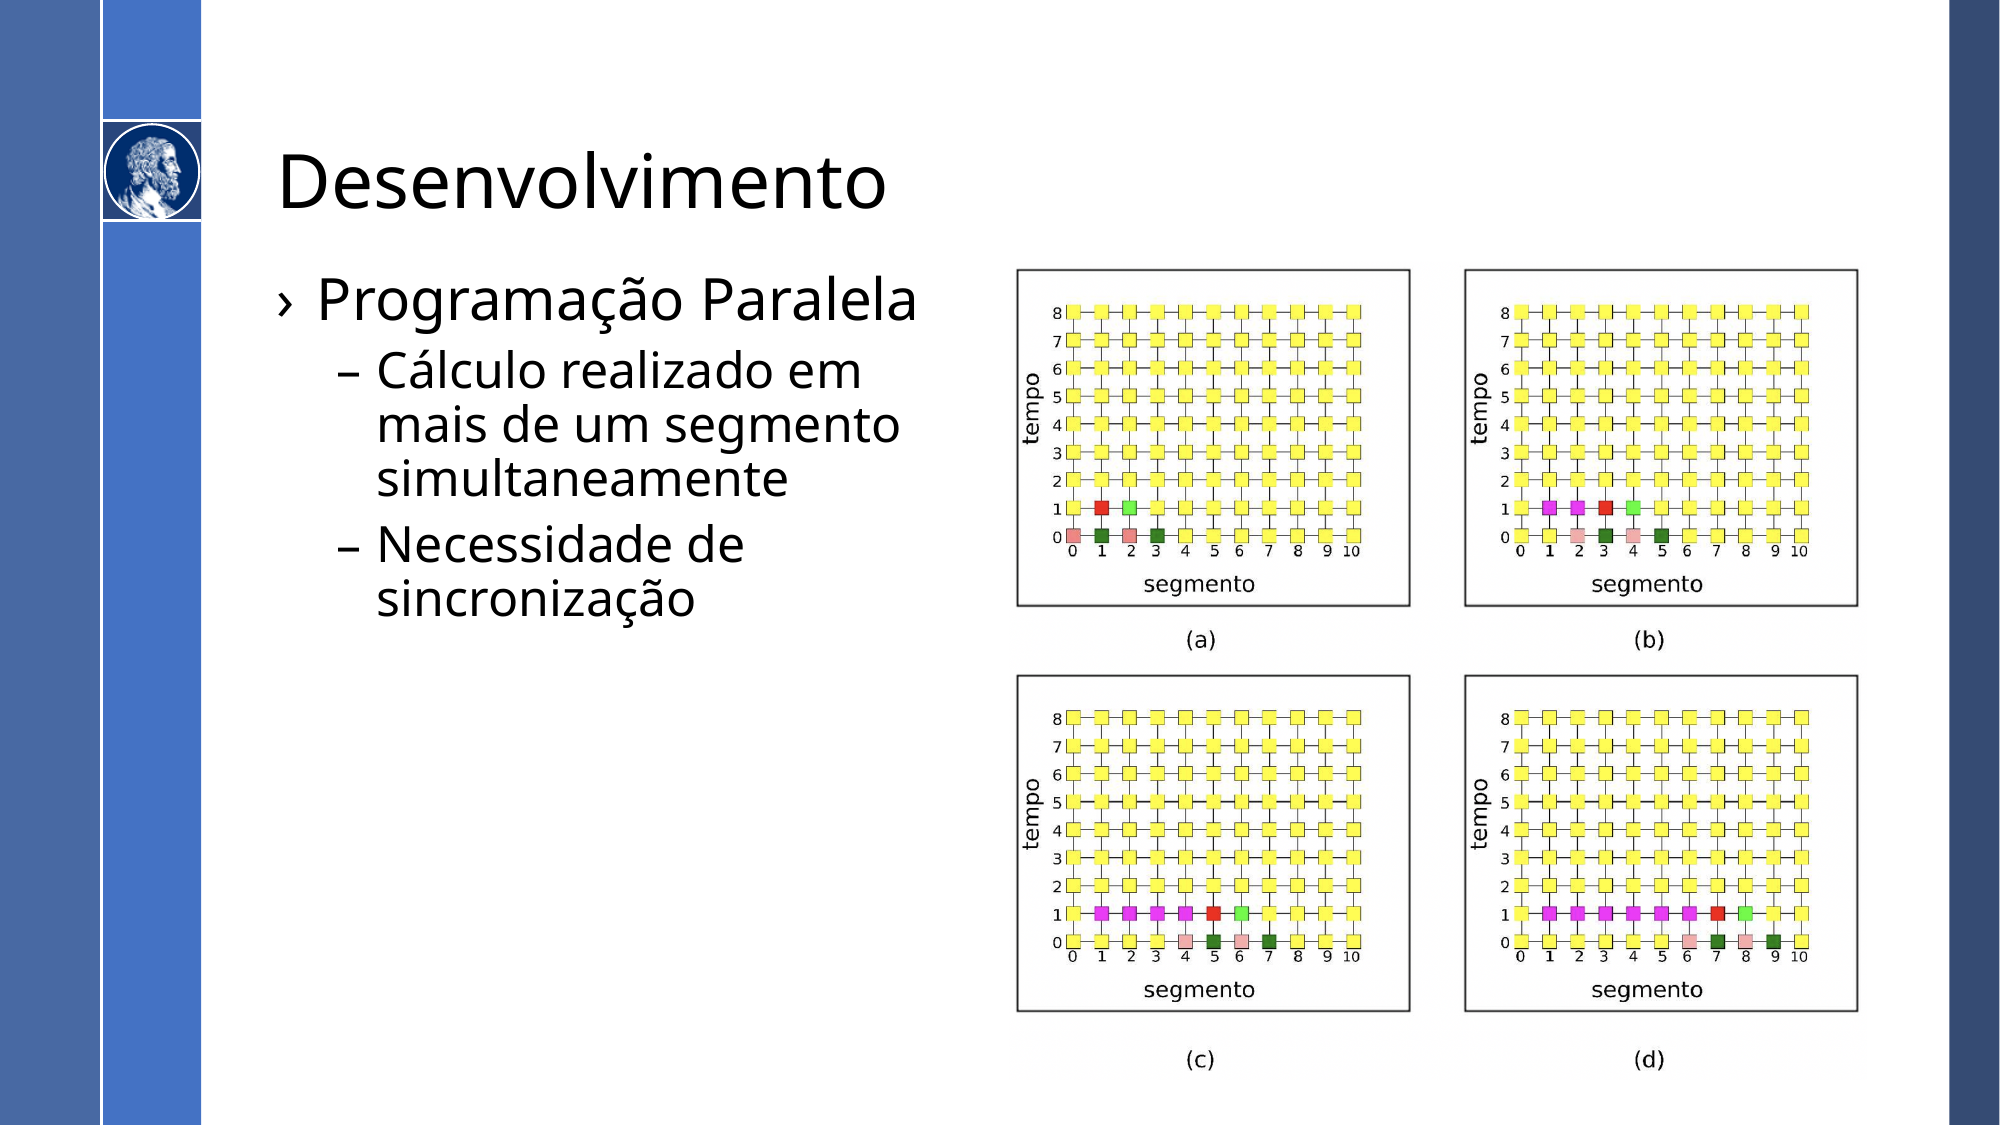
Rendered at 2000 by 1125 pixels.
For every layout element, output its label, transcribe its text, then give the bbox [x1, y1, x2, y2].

picture [1009, 261, 1867, 1081]
title Desenvolvimento [261, 29, 1867, 233]
picture [104, 124, 200, 220]
list Programação Paralela Cálculo realizado em mais de um segmento simultaneamente Necessidade de sincronização [261, 262, 977, 1013]
